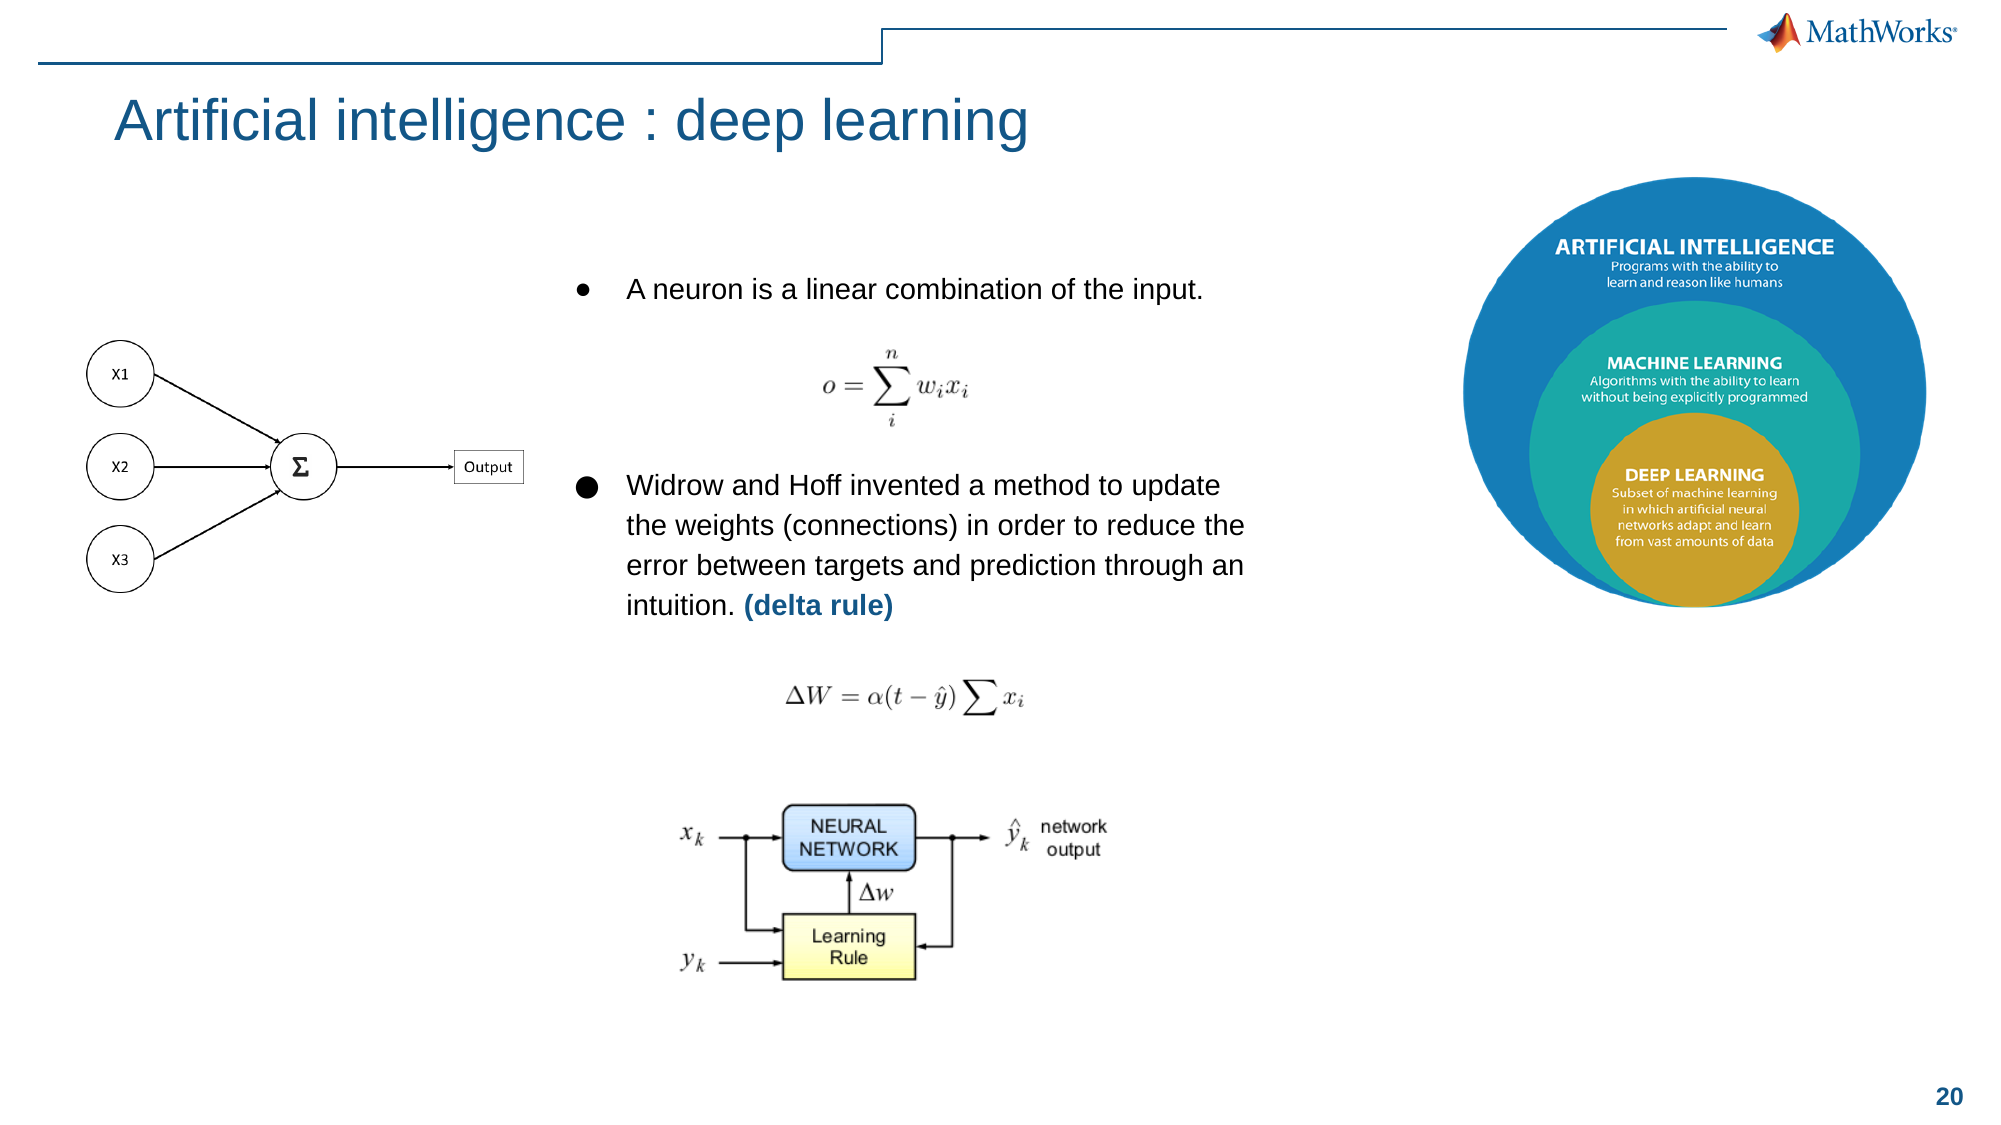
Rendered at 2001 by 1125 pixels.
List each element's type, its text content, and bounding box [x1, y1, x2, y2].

text_box A neuron is a linear combination of the input. Widrow and Hoff invented a method to update the weights (connections) in order to reduce the error between targets and prediction through an intuition. (delta rule) [536, 250, 1278, 637]
picture [671, 795, 1122, 991]
picture [1453, 176, 1935, 608]
picture [1751, 3, 1970, 63]
picture [803, 339, 990, 446]
text_box Artificial intelligence : deep learning [99, 75, 1867, 238]
picture [783, 663, 1031, 729]
picture [86, 339, 537, 593]
